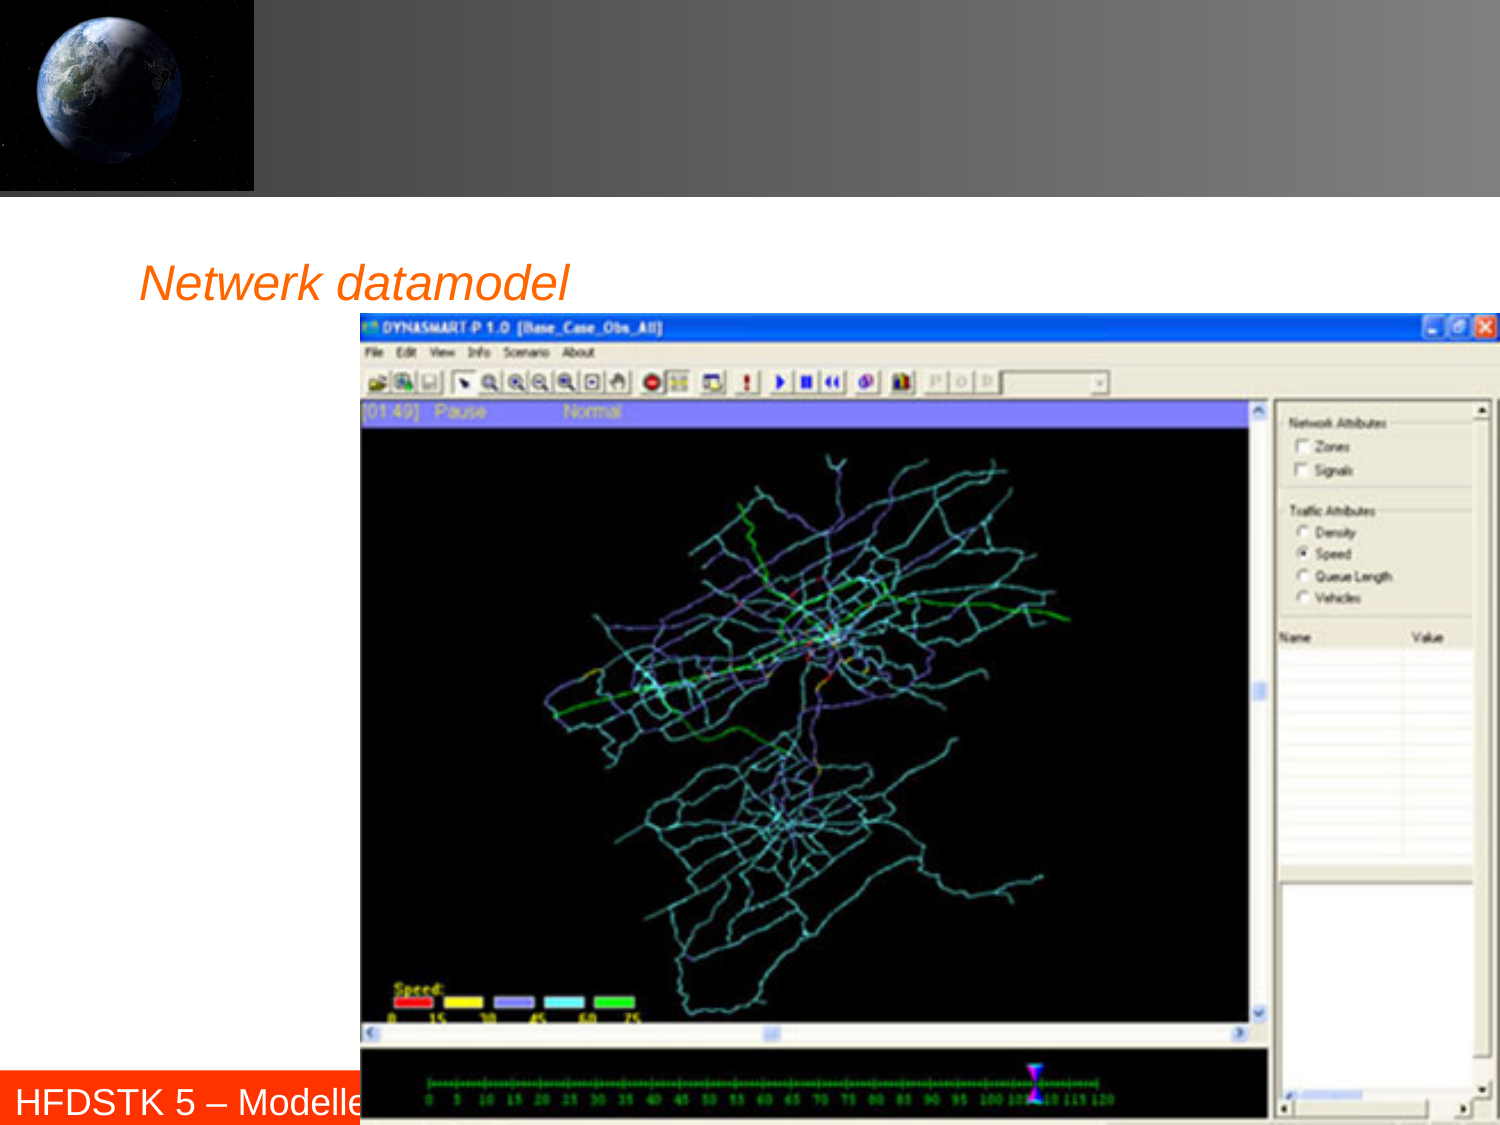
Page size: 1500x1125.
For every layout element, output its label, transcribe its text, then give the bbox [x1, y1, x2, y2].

picture [0, 0, 255, 191]
text_box HFDSTK 5 – Modellering van geodata [0, 1070, 354, 1125]
text_box Netwerk datamodel [123, 243, 1376, 319]
picture [359, 313, 1500, 1125]
text_box [256, 0, 1500, 197]
